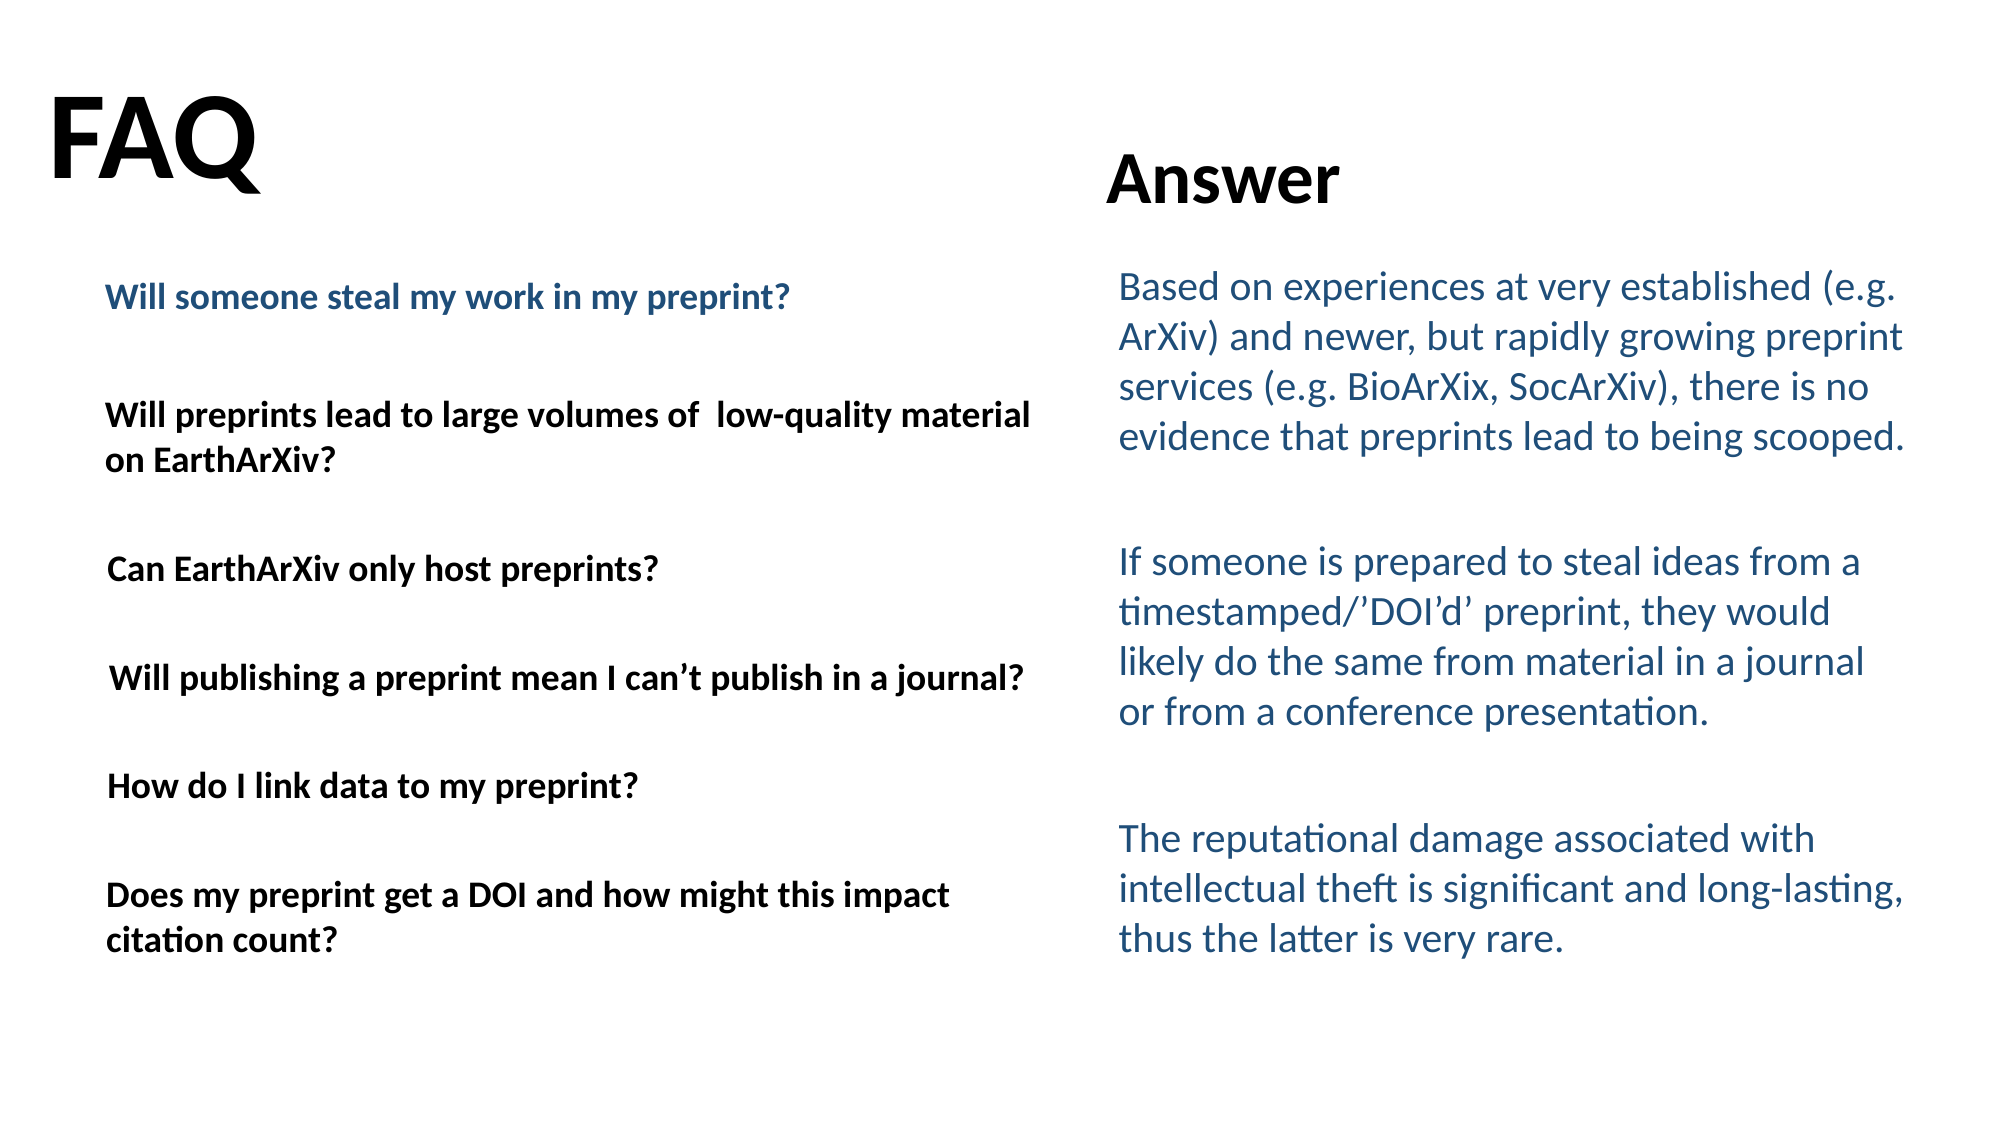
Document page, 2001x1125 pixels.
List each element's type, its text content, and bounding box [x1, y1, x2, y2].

text_box Will preprints lead to large volumes of low-quality material on EarthArXiv? [90, 382, 1091, 488]
text_box Based on experiences at very established (e.g. ArXiv) and newer, but rapidly growing preprint services (e.g. BioArXix, SocArXiv), there is no evidence that preprints lead to being scooped. If someone is prepared to steal ideas from a timestamped/’DOI’d’ preprint, they would likely do the same from material in a journal or from a conference presentation. The reputational damage associated with intellectual theft is significant and long-lasting, thus the latter is very rare. [1091, 251, 1927, 1095]
text_box Answer [1091, 121, 1519, 227]
text_box How do I link data to my preprint? [92, 754, 655, 814]
text_box Will publishing a preprint mean I can’t publish in a journal? [94, 645, 1042, 706]
text_box FAQ [33, 46, 462, 212]
text_box Does my preprint get a DOI and how might this impact citation count? [91, 862, 1092, 968]
text_box Will someone steal my work in my preprint? [90, 264, 1091, 324]
text_box Can EarthArXiv only host preprints? [92, 536, 676, 597]
